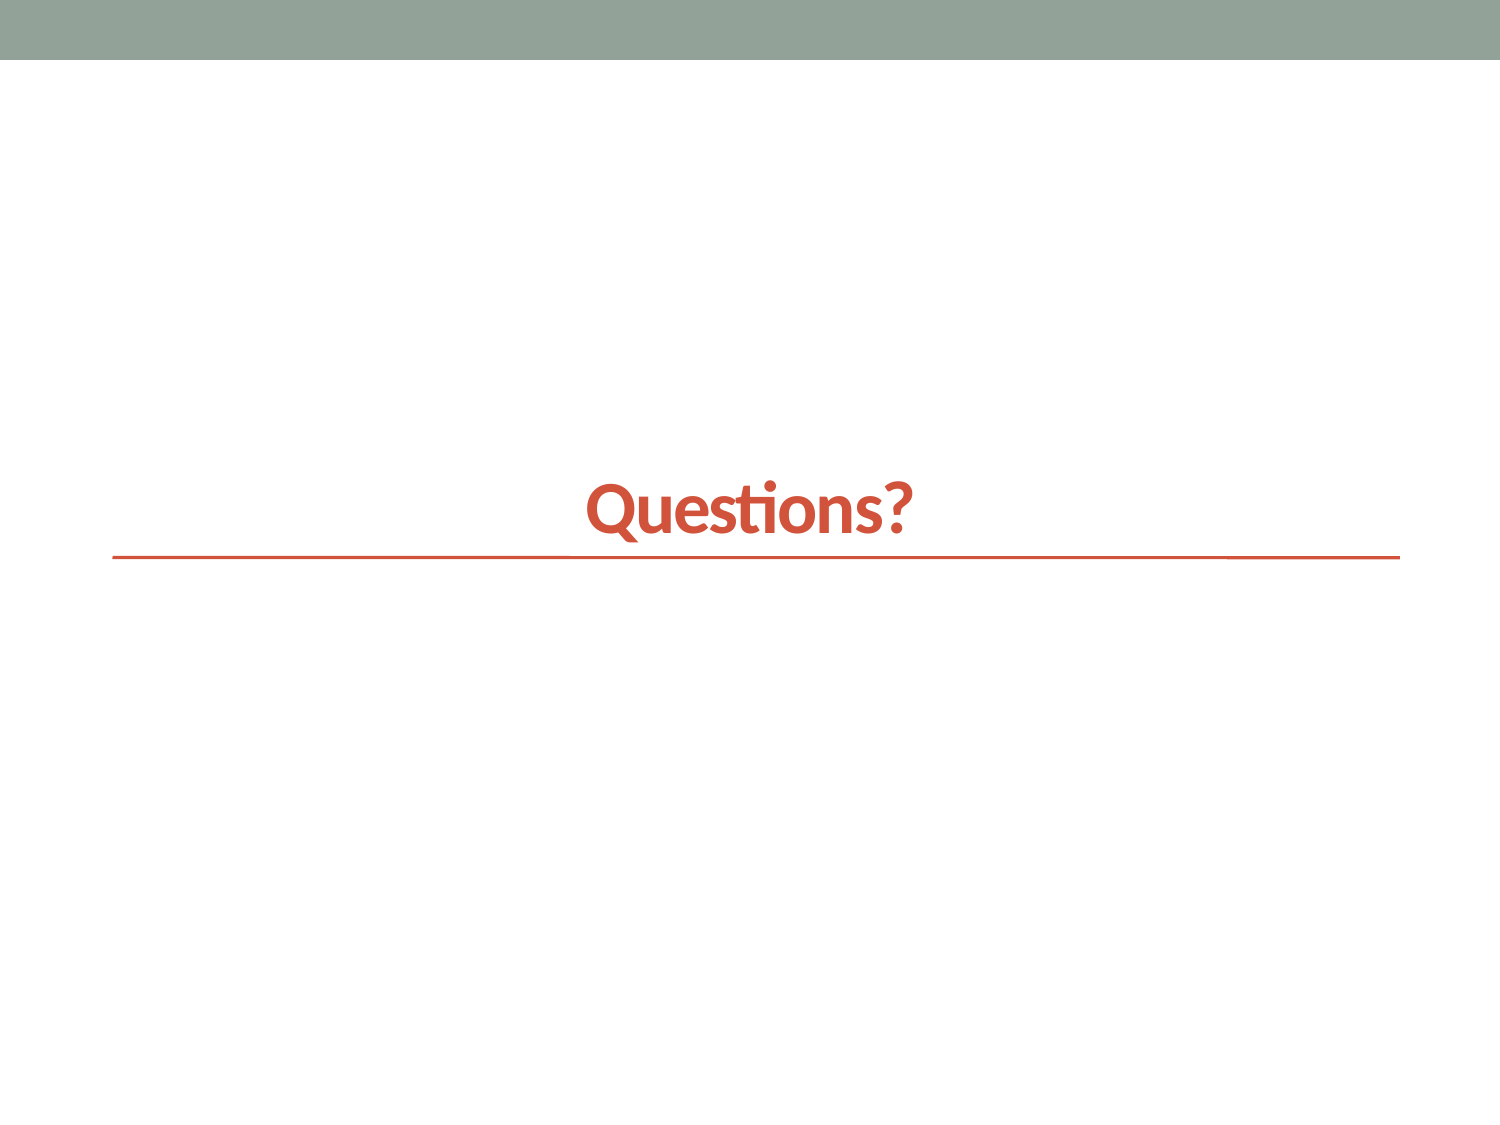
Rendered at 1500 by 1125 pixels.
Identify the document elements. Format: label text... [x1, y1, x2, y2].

text_box Questions? [57, 282, 1446, 557]
